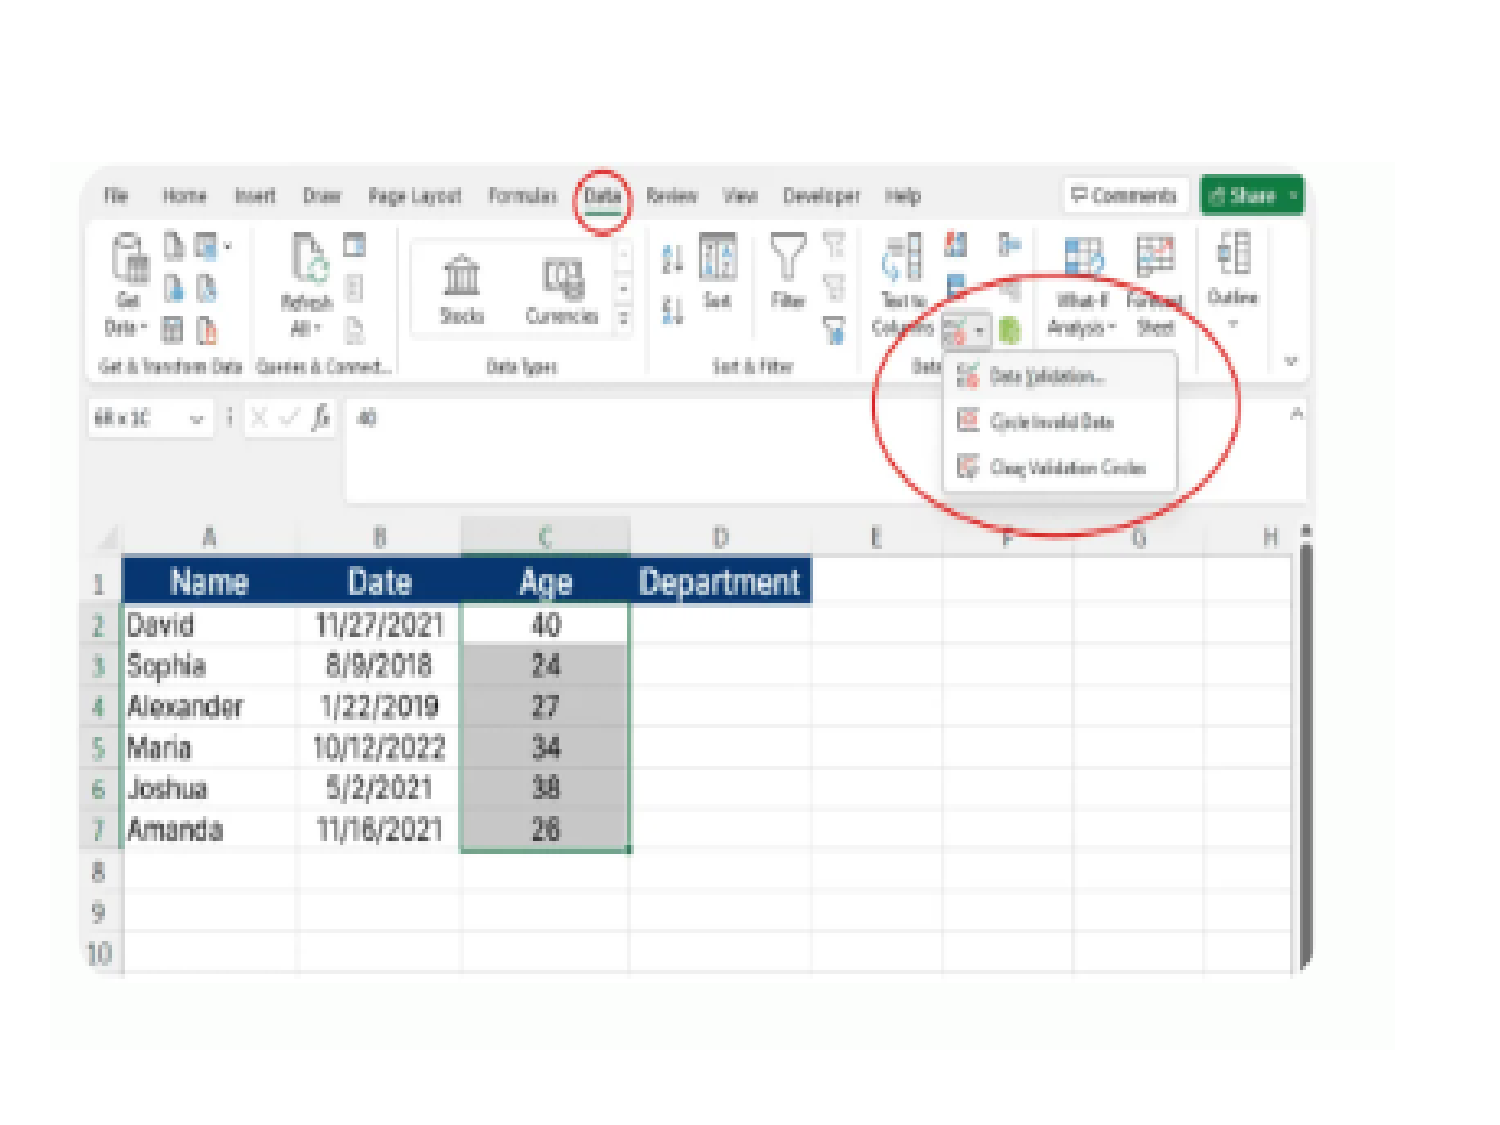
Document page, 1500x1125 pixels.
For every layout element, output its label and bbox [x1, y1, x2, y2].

picture [49, 162, 1396, 1051]
